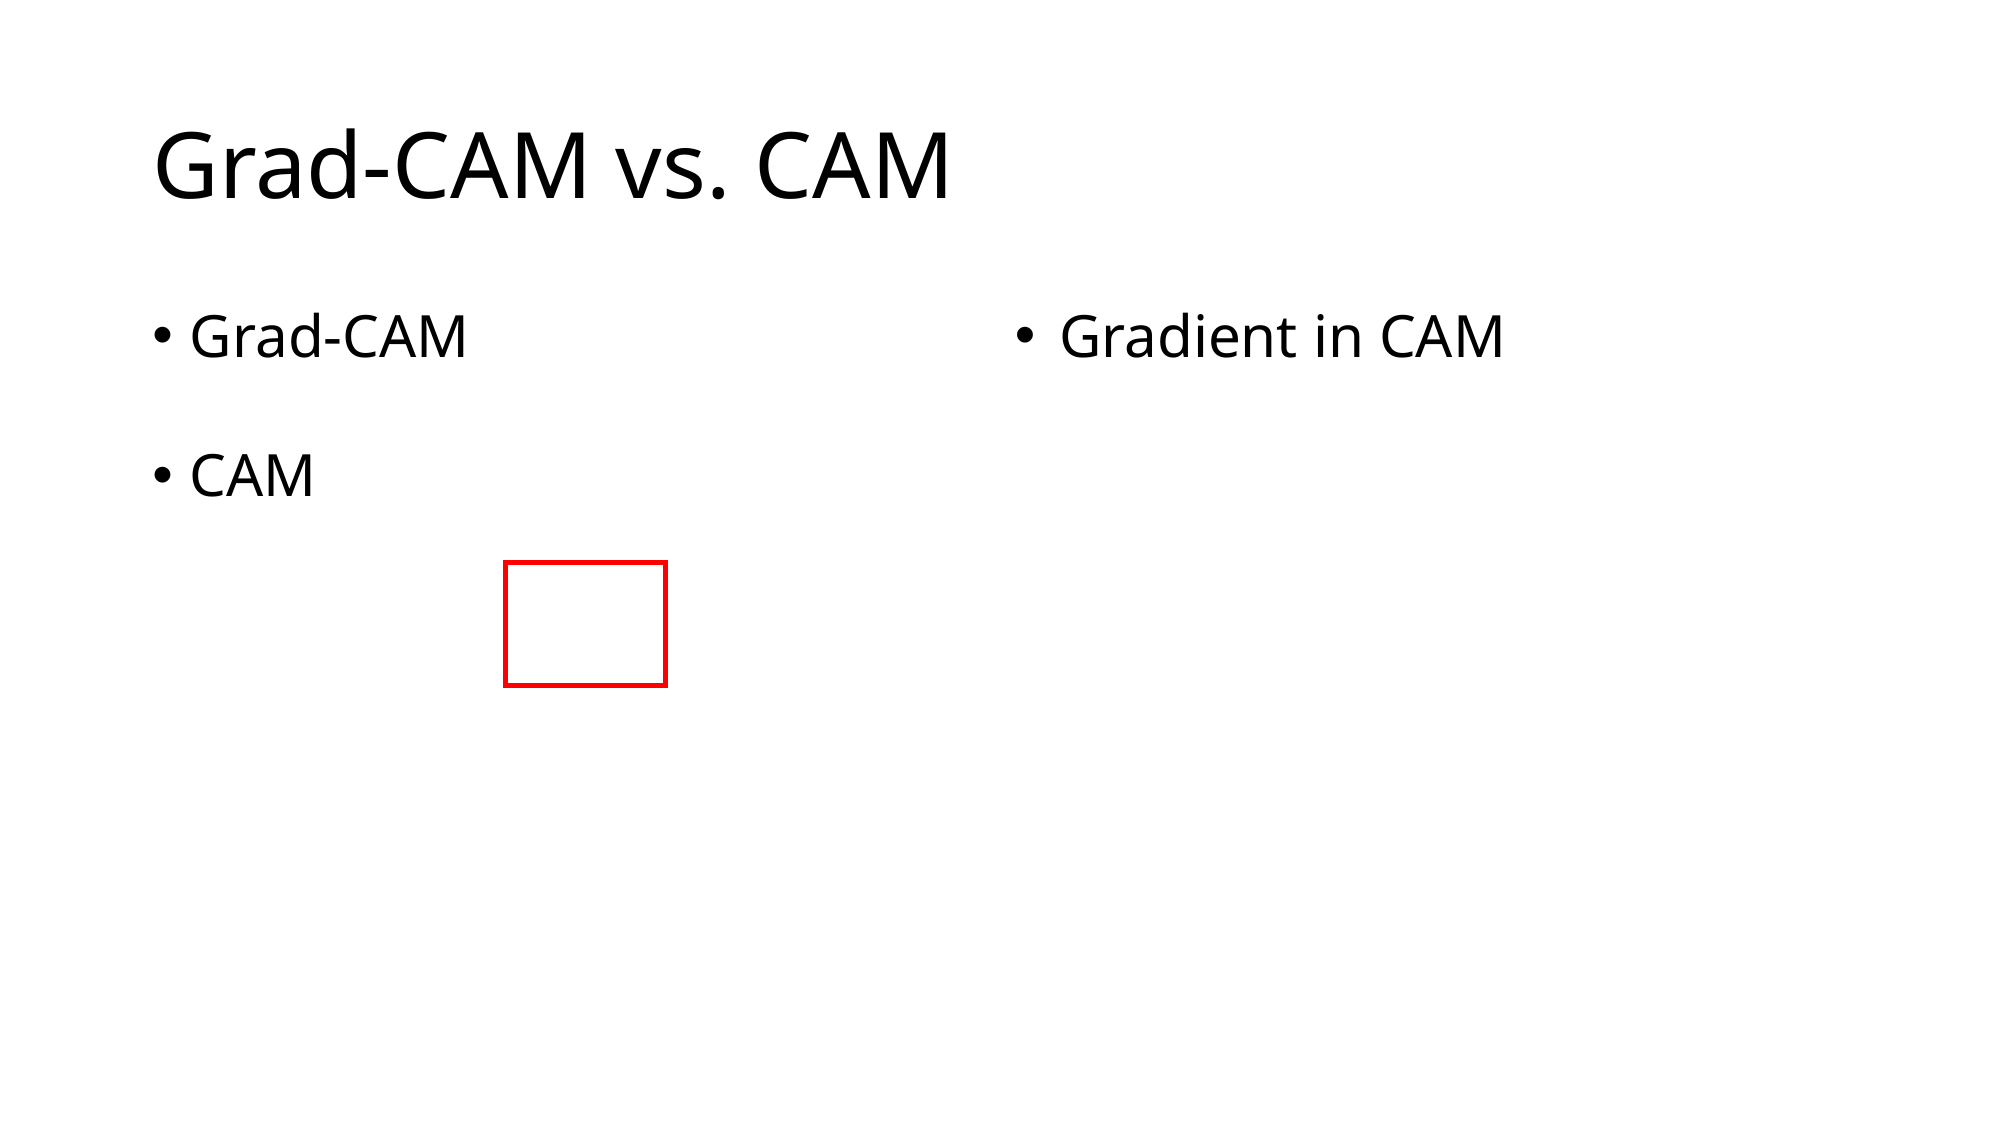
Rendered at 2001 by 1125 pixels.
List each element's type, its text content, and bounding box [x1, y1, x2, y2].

text_box [504, 561, 667, 687]
title Grad-CAM vs. CAM [137, 59, 1863, 278]
